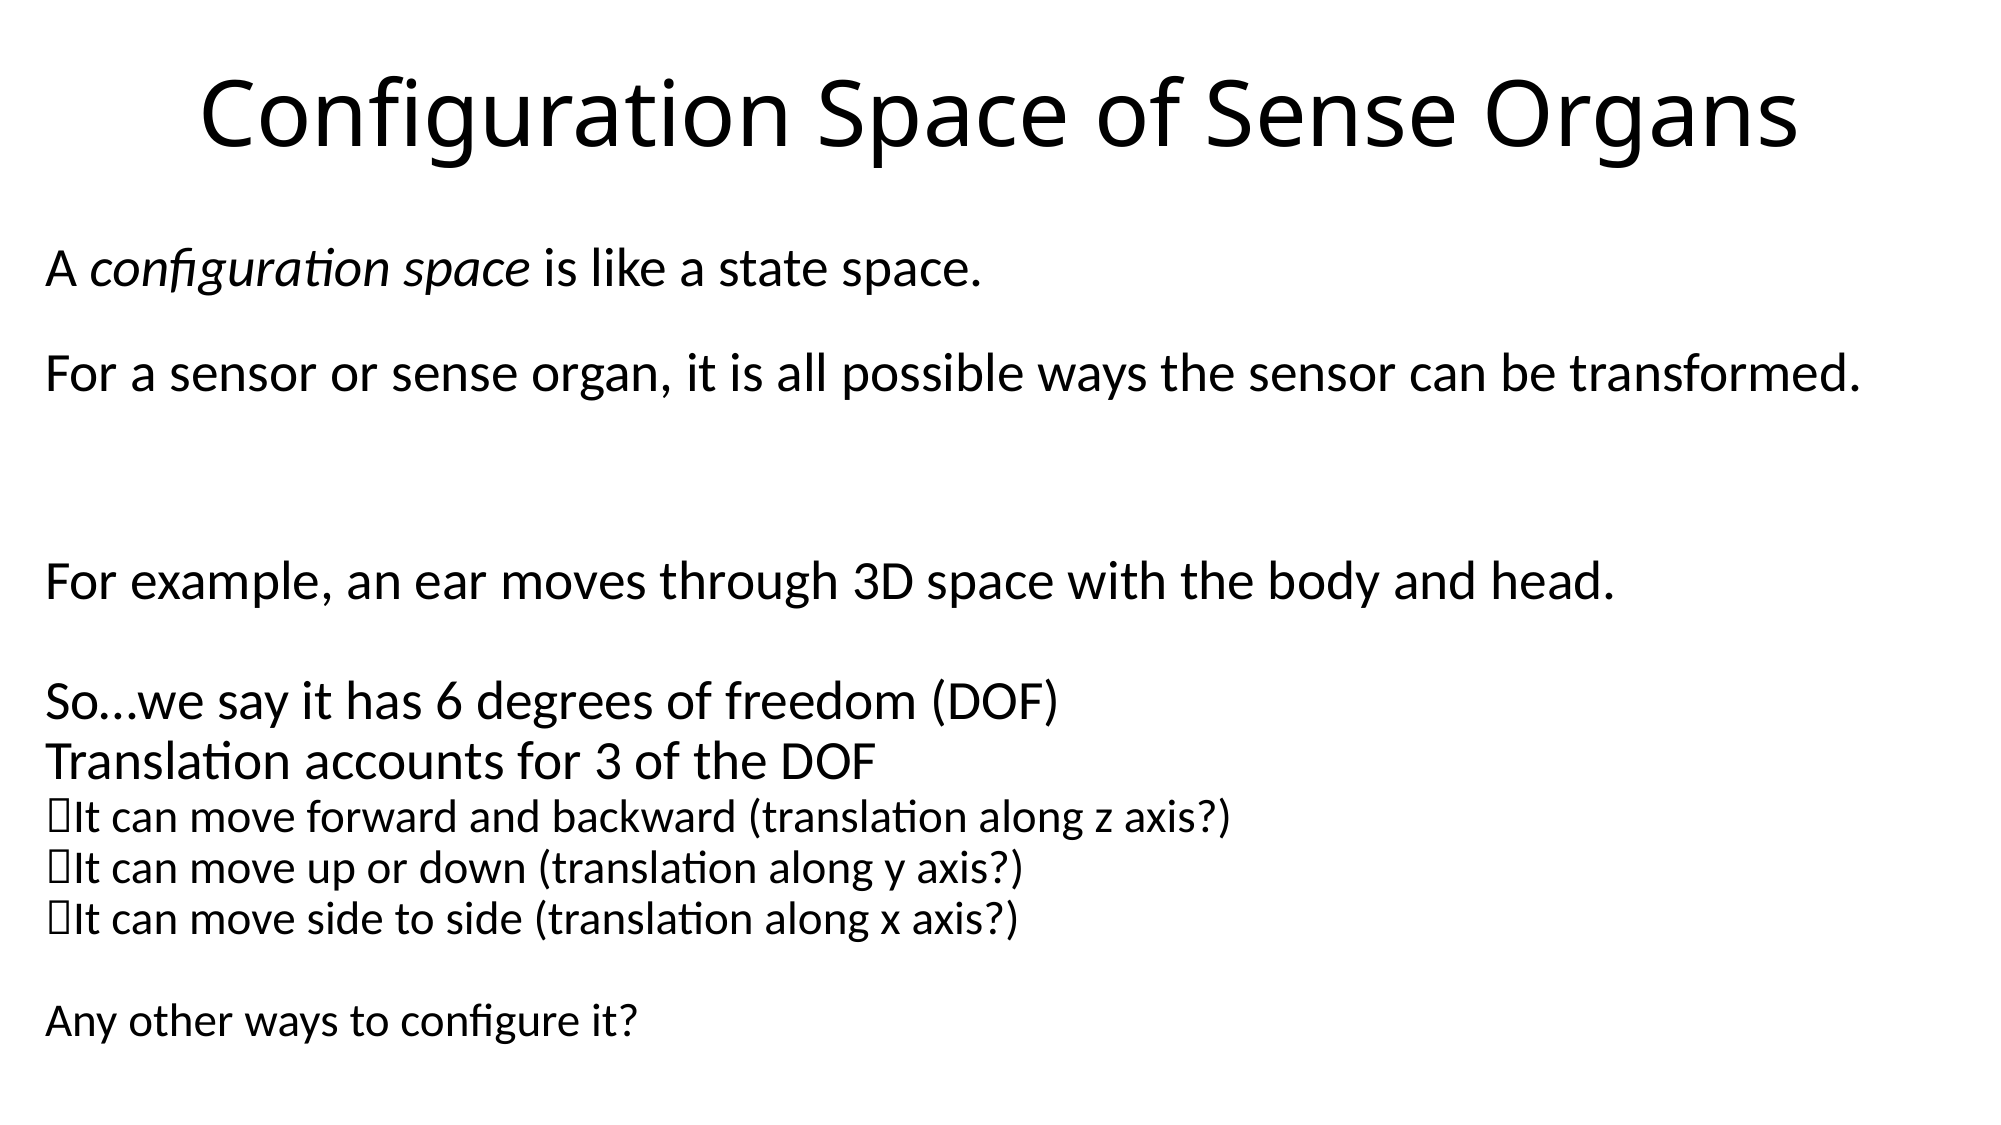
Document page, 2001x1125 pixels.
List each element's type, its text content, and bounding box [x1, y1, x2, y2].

list A configuration space is like a state space. For a sensor or sense organ, it is all possible ways the sensor can be transformed. For example, an ear moves through 3D space with the body and head. So…we say it has 6 degrees of freedom (DOF) Translation accounts for 3 of the DOF It can move forward and backward (translation along z axis?) It can move up or down (translation along y axis?) It can move side to side (translation along x axis?) Any other ways to configure it? [24, 218, 2000, 411]
title Configuration Space of Sense Organs [68, 47, 1932, 173]
